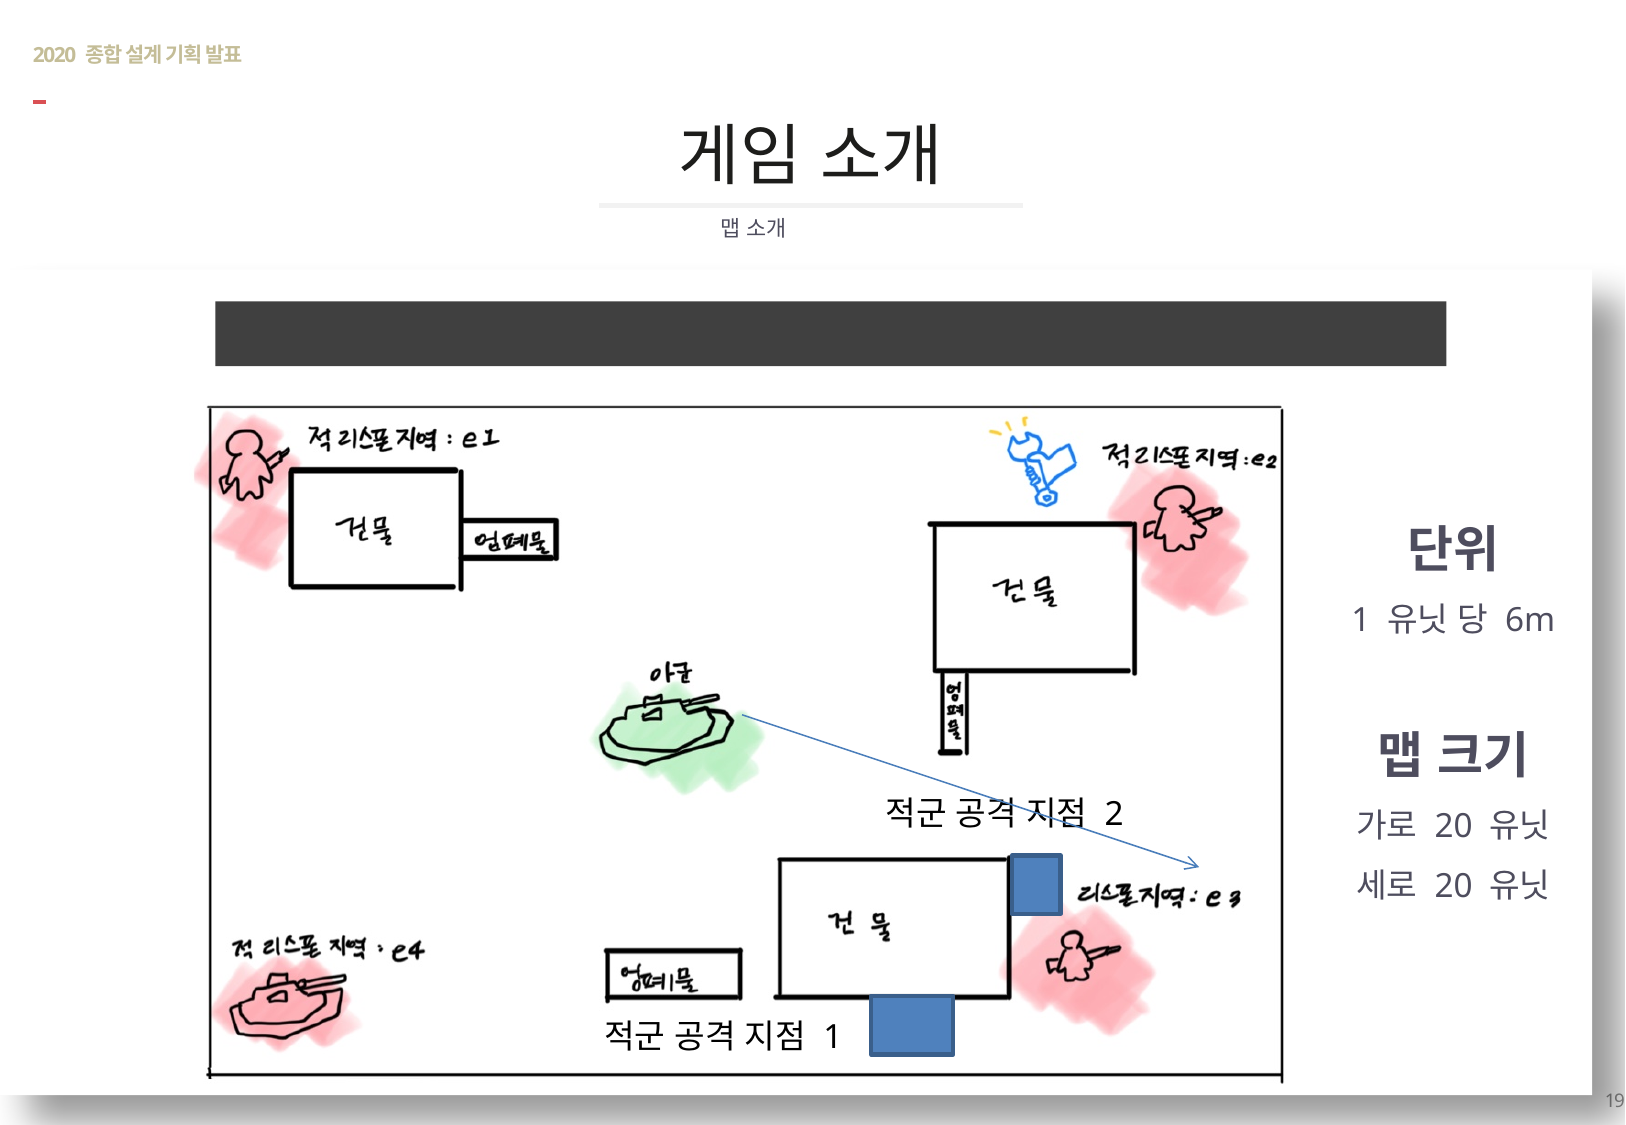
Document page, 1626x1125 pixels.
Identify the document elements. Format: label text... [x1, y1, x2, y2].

title 2020 종합 설계 기획 발표 [32, 19, 482, 90]
text_box 맵 소개 [706, 213, 919, 247]
text_box 스테이지 2 : 시가지 [215, 301, 1447, 367]
text_box 단위 1 유닛 당 6m 맵 크기 가로 20 유닛 세로 20 유닛 [1308, 498, 1625, 972]
slide_number 19 [1556, 1077, 1625, 1125]
text_box [0, 267, 1594, 1097]
picture [179, 386, 1305, 1090]
text_box 게임 소개 [215, 124, 1407, 182]
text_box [741, 714, 1200, 868]
